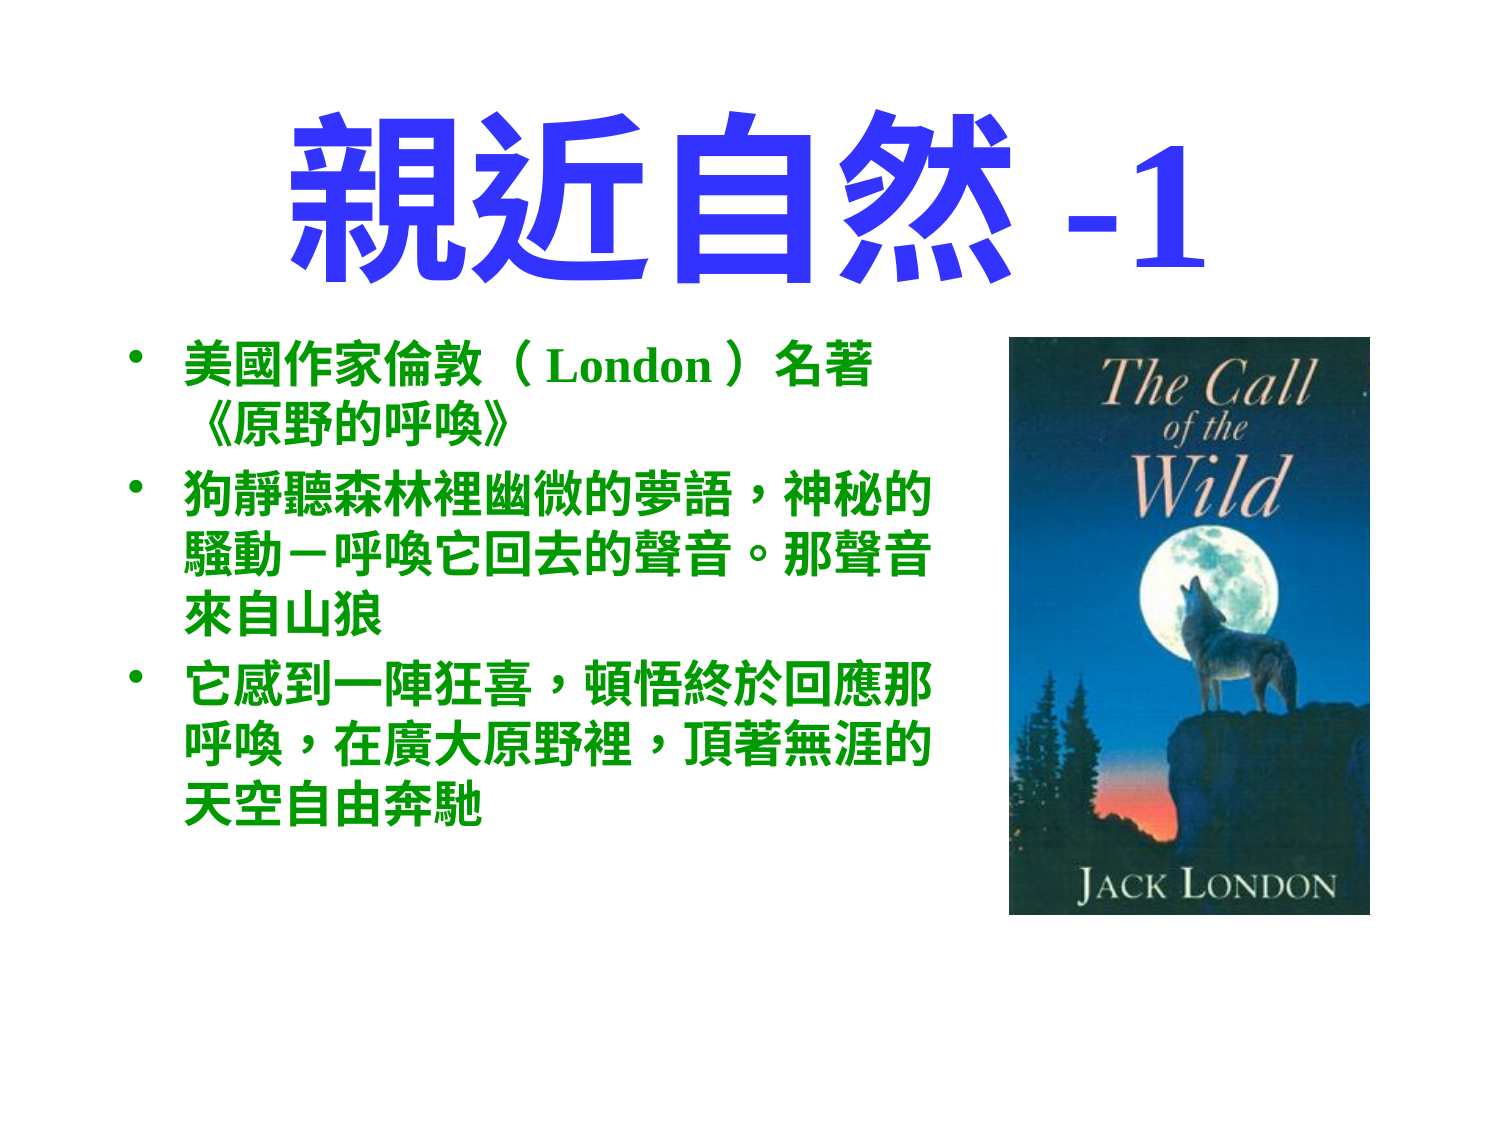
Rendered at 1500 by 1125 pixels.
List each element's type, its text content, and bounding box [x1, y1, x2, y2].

picture [1022, 715, 1032, 722]
picture [1017, 743, 1024, 750]
list 美國作家倫敦（London）名著《原野的呼喚》 狗靜聽森林裡幽微的夢語，神秘的騷動－呼喚它回去的聲音。那聲音來自山狼 它感到一陣狂喜，頓悟終於回應那呼喚，在廣大原野裡，頂著無涯的天空自由奔馳 [112, 324, 951, 1000]
title 親近自然-1 [112, 99, 1388, 288]
picture [1009, 337, 1370, 916]
